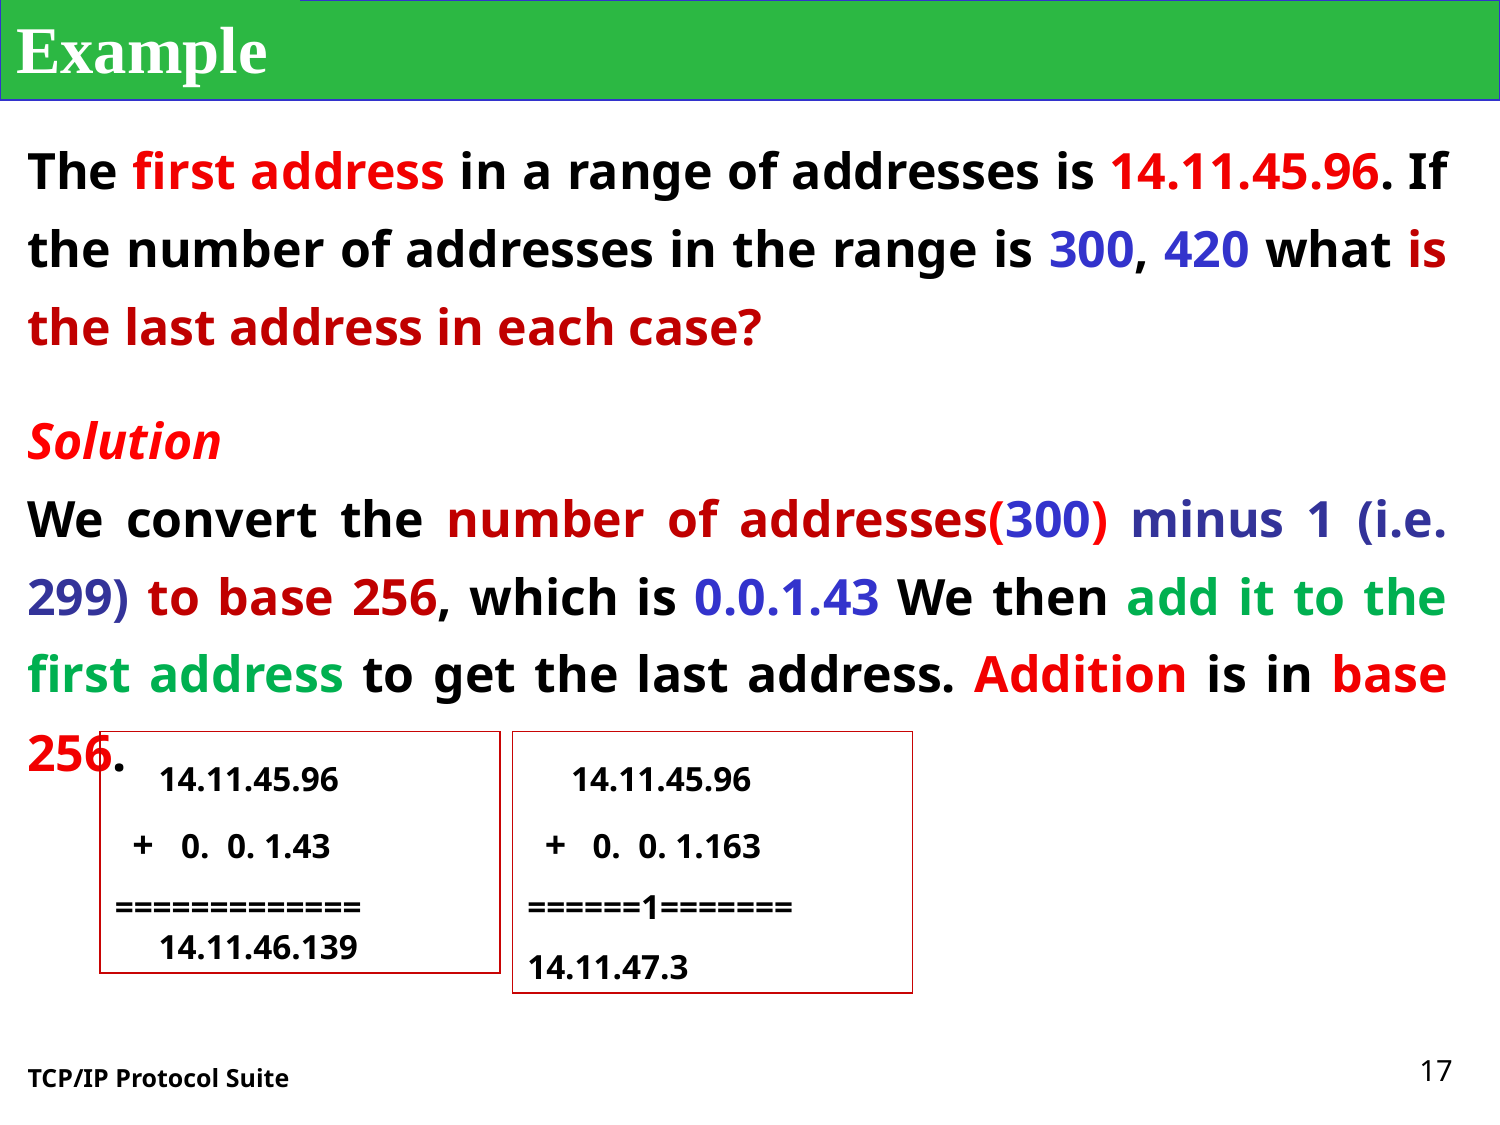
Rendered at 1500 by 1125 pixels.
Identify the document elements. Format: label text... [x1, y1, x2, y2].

slide_number 17 [1155, 1024, 1468, 1100]
text_box 14.11.45.96 + 0. 0. 1.43 ============= 14.11.46.139 [99, 731, 500, 974]
footer TCP/IP Protocol Suite [12, 1025, 488, 1100]
text_box 14.11.45.96 + 0. 0. 1.163 ======1======= 14.11.47.3 [512, 731, 913, 994]
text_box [0, 0, 1500, 100]
text_box The first address in a range of addresses is 14.11.45.96. If the number of addresses in the range is 300, 420 what is the last address in each case? Solution We convert the number of addresses(300) minus 1 (i.e. 299) to base 256, which is 0.0.1.43 We then add it to the first address to get the last address. Addition is in base 256. [12, 114, 1463, 789]
